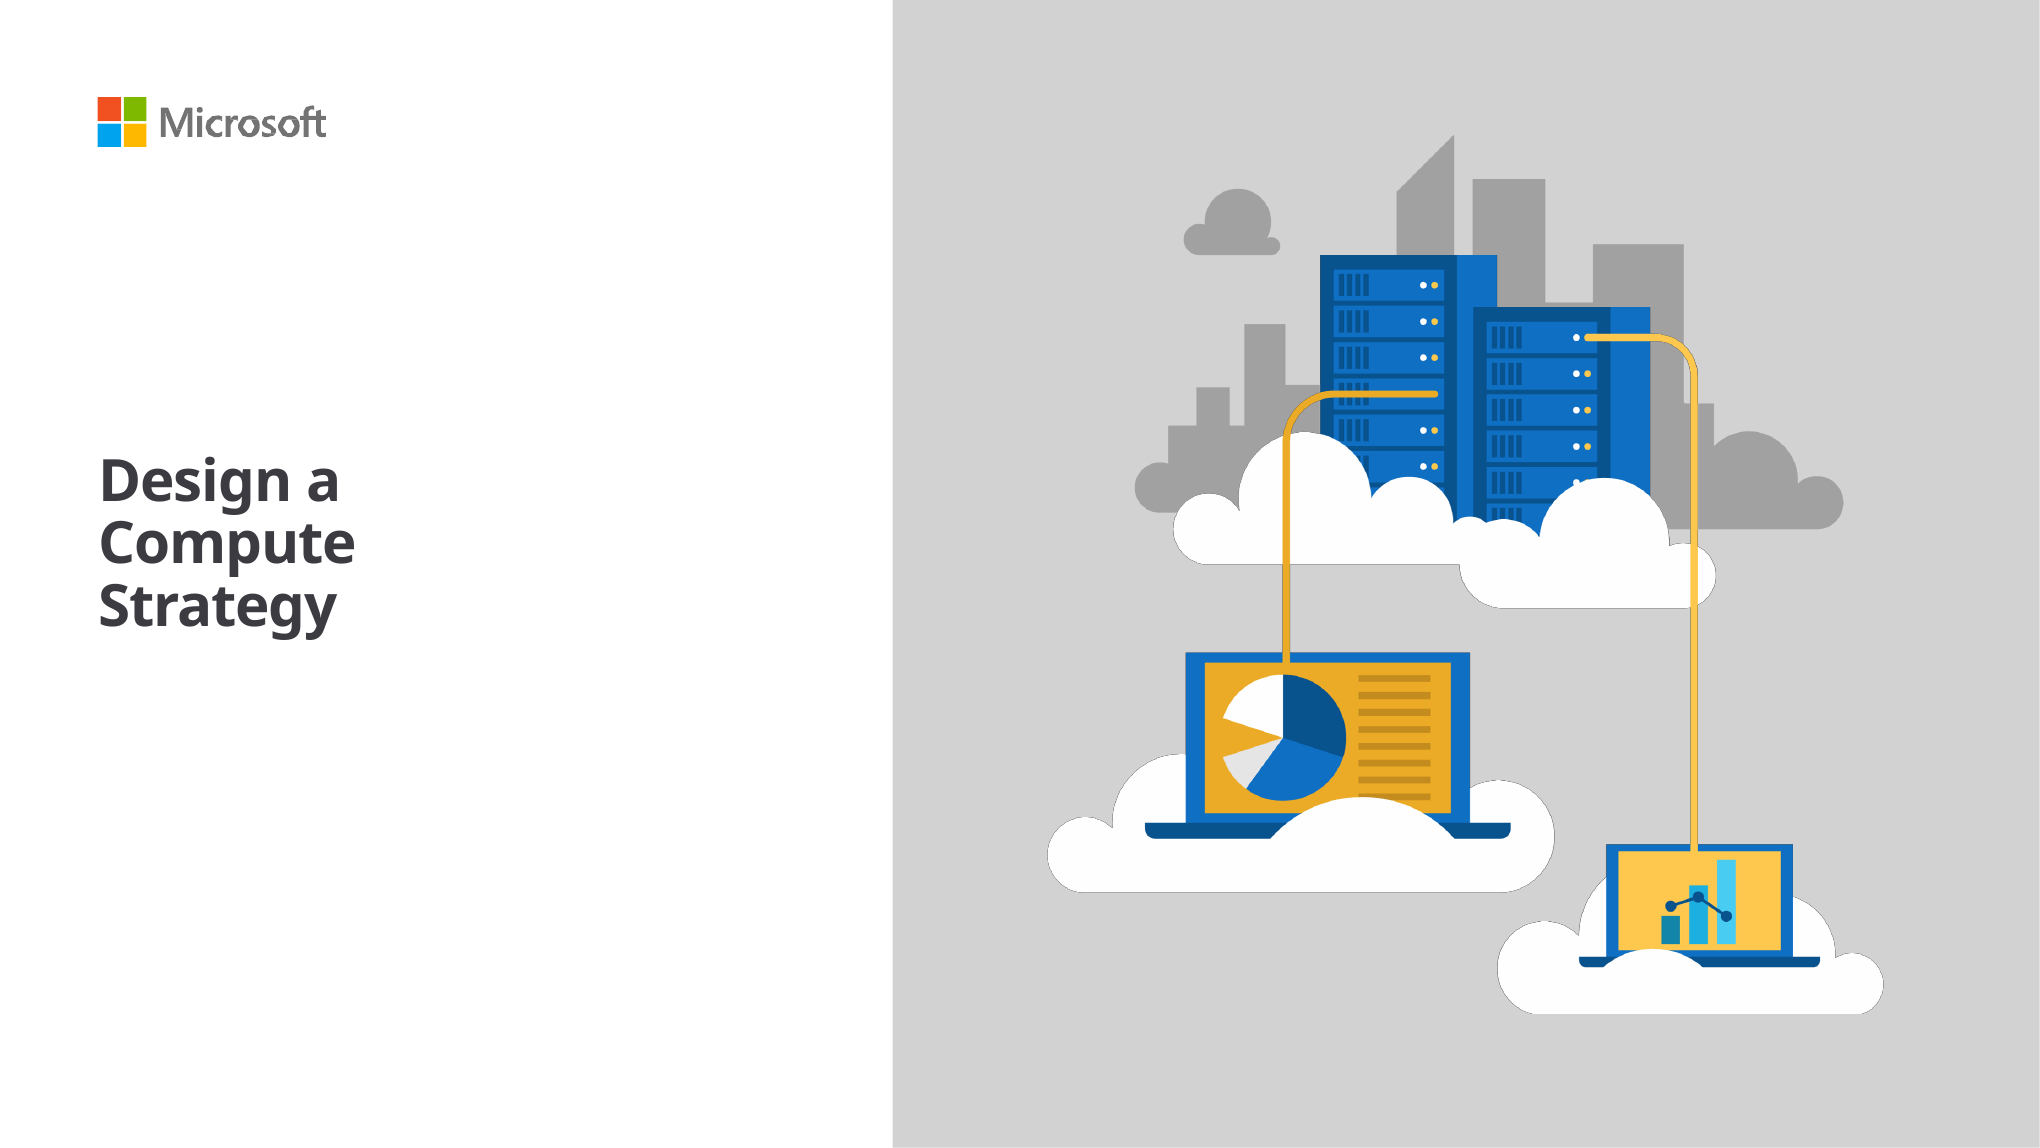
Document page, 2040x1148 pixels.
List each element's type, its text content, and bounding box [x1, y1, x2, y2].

title Design a Compute Strategy [96, 439, 575, 642]
picture [97, 97, 147, 147]
picture [1045, 133, 1887, 1014]
